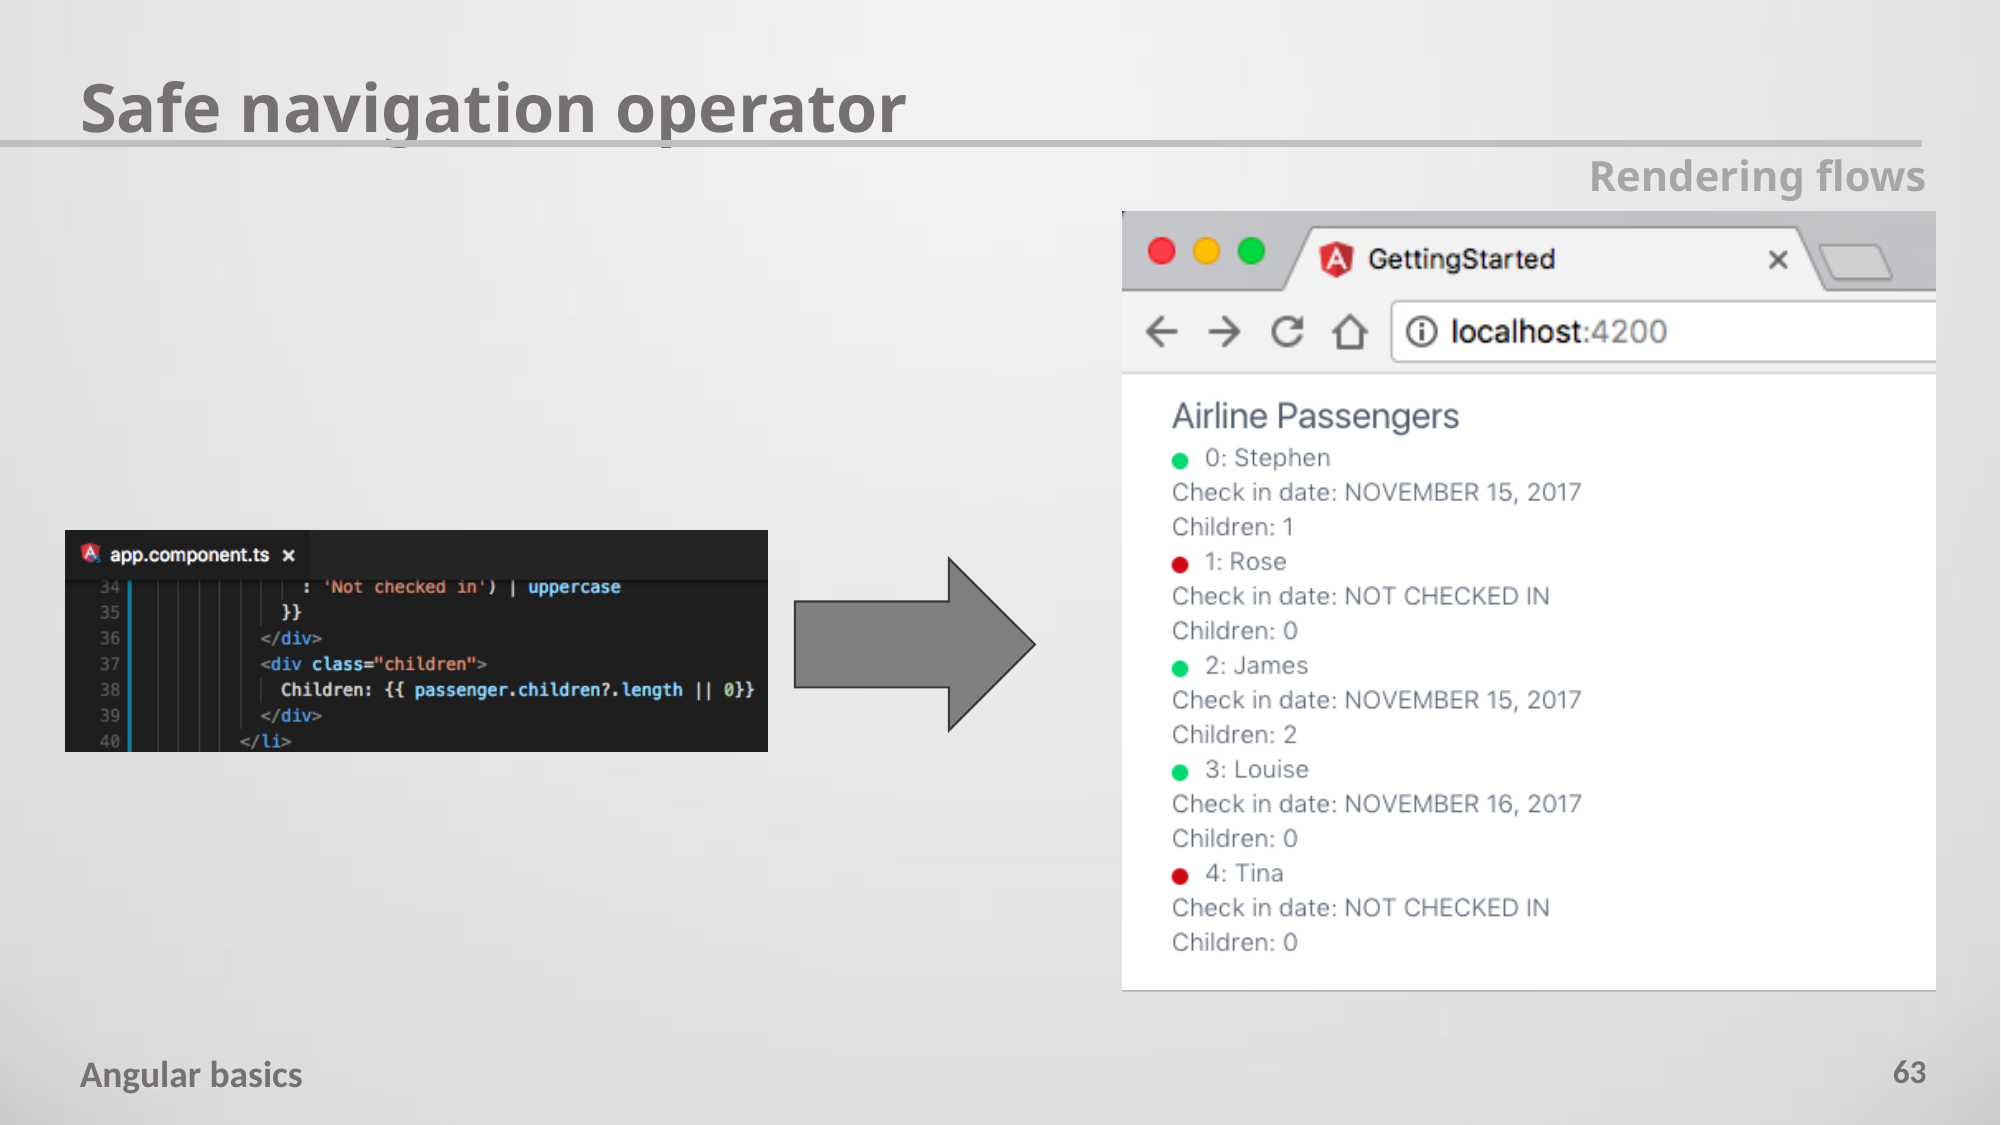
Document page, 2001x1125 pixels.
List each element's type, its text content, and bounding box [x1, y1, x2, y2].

text_box Safe navigation operator [65, 48, 1942, 146]
picture [0, 0, 2001, 1125]
text_box Safe navigation operator [65, 147, 1285, 155]
text_box Rendering flows [1285, 146, 1942, 209]
slide_number 63 [1412, 1038, 1942, 1103]
text_box [793, 555, 1037, 734]
footer Angular basics [65, 1042, 1338, 1103]
